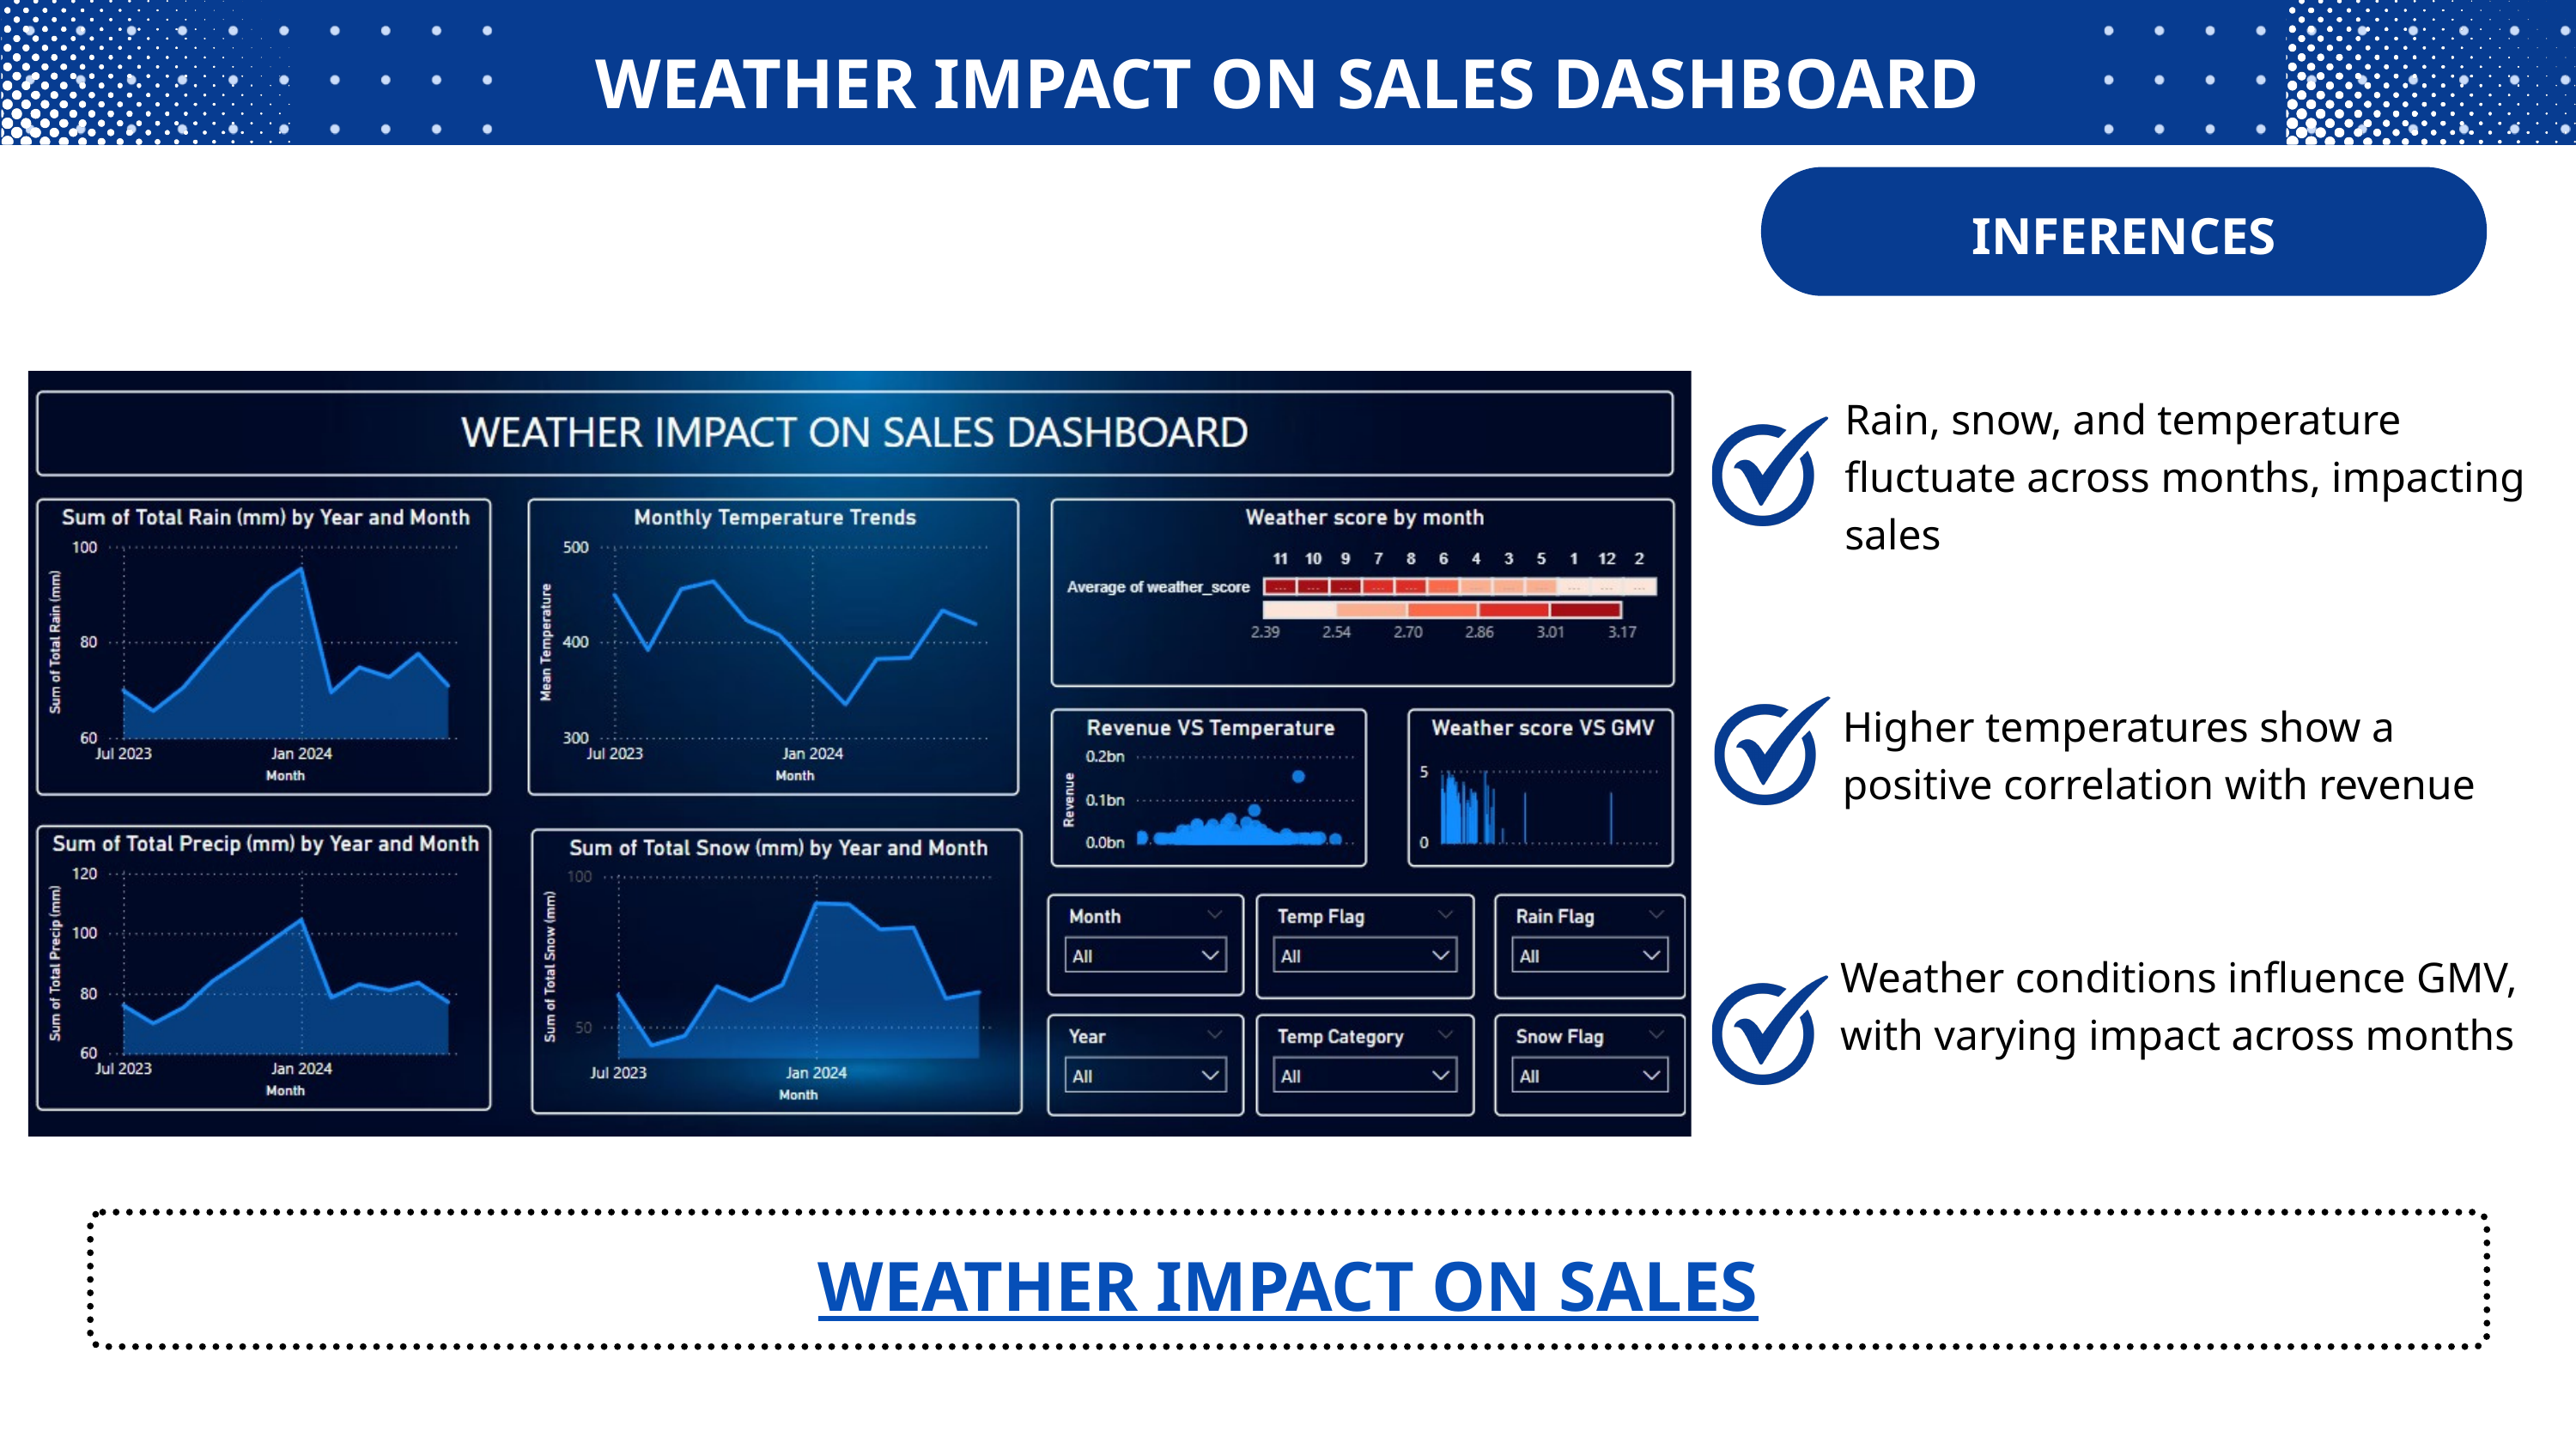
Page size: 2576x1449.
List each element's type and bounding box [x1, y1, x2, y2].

text_box [1711, 391, 2537, 553]
text_box [27, 371, 1692, 1137]
text_box [1760, 167, 2488, 296]
text_box [1714, 695, 2534, 806]
text_box [1711, 949, 2532, 1111]
text_box [0, 0, 2576, 145]
text_box [89, 1211, 2488, 1347]
